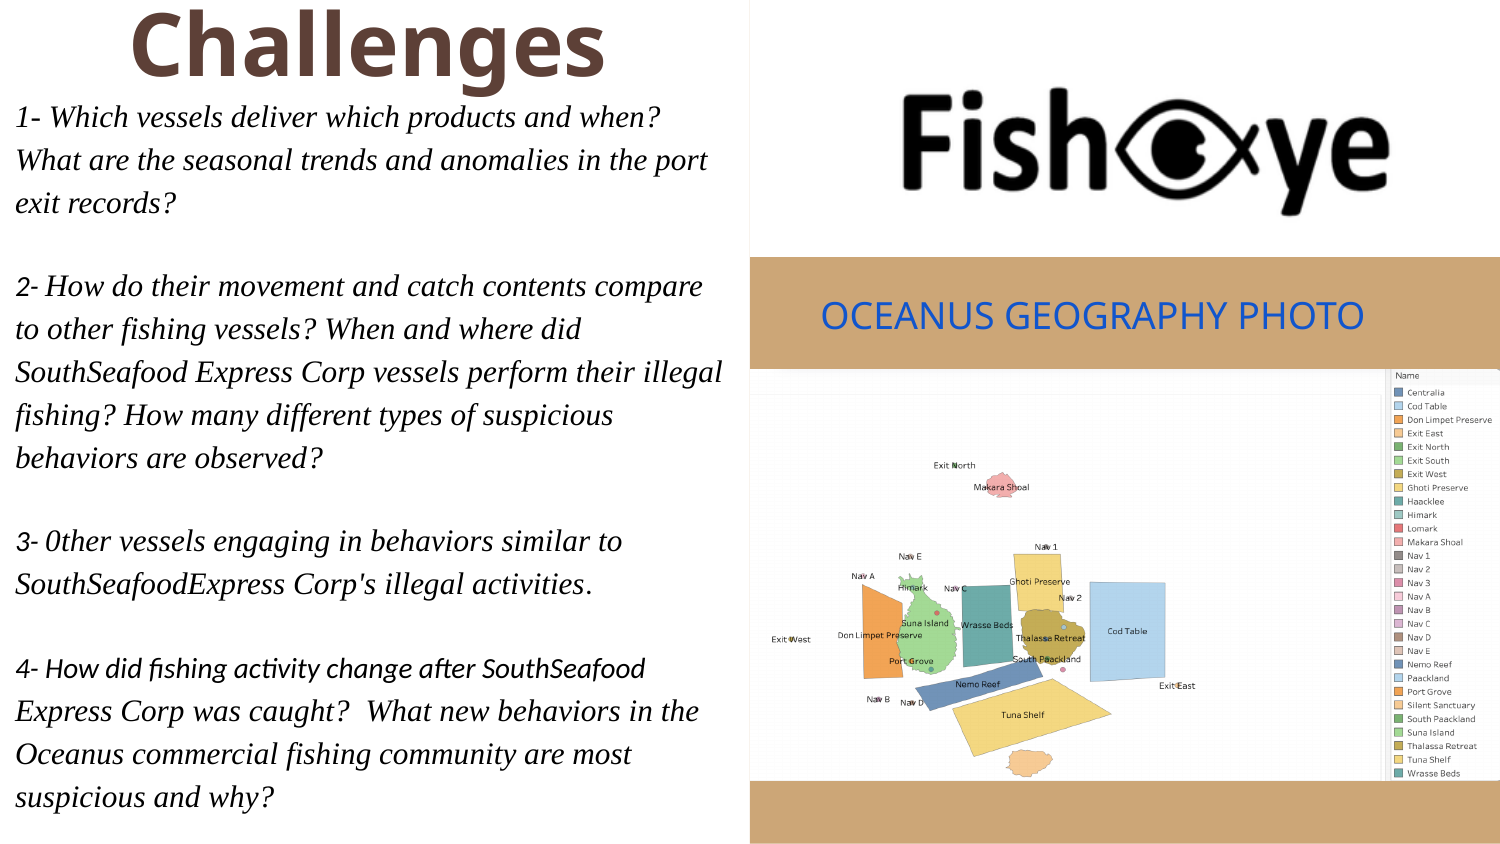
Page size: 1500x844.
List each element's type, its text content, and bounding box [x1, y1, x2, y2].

picture [749, 369, 1500, 782]
title Main Challenges [36, 0, 700, 110]
list 1- Which vessels deliver which products and when? What are the seasonal trends and anomalies in the port exit records? 2- How do their movement and catch contents compare to other fishing vessels? When and where did SouthSeafood Express Corp vessels perform their illegal fishing? How many different types of suspicious behaviors are observed? 3- 0ther vessels engaging in behaviors similar to SouthSeafoodExpress Corp's illegal activities. 4- How did fishing activity change after SouthSeafood Express Corp was caught? What new behaviors in the Oceanus commercial fishing community are most suspicious and why? [0, 117, 750, 827]
picture [749, 0, 1500, 257]
text_box OCEANUS GEOGRAPHY PHOTO [805, 276, 1445, 345]
